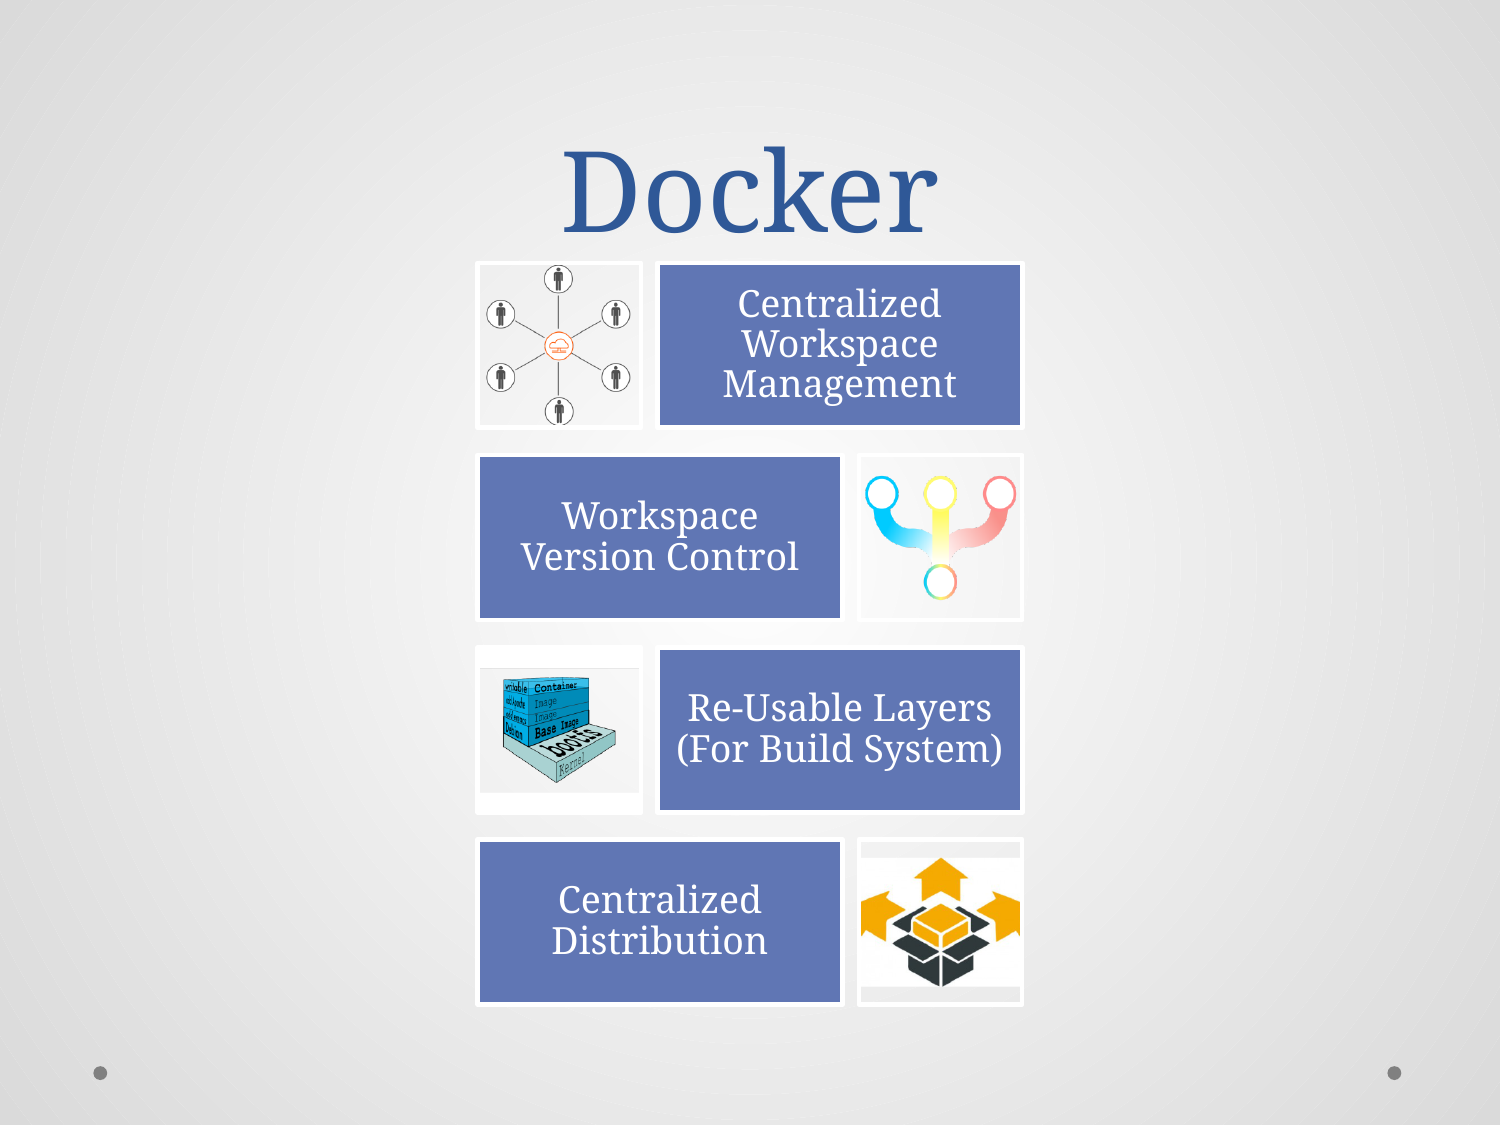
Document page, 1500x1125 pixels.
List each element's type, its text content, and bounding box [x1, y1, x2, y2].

title Docker [75, 0, 1425, 261]
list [74, 262, 1426, 1006]
